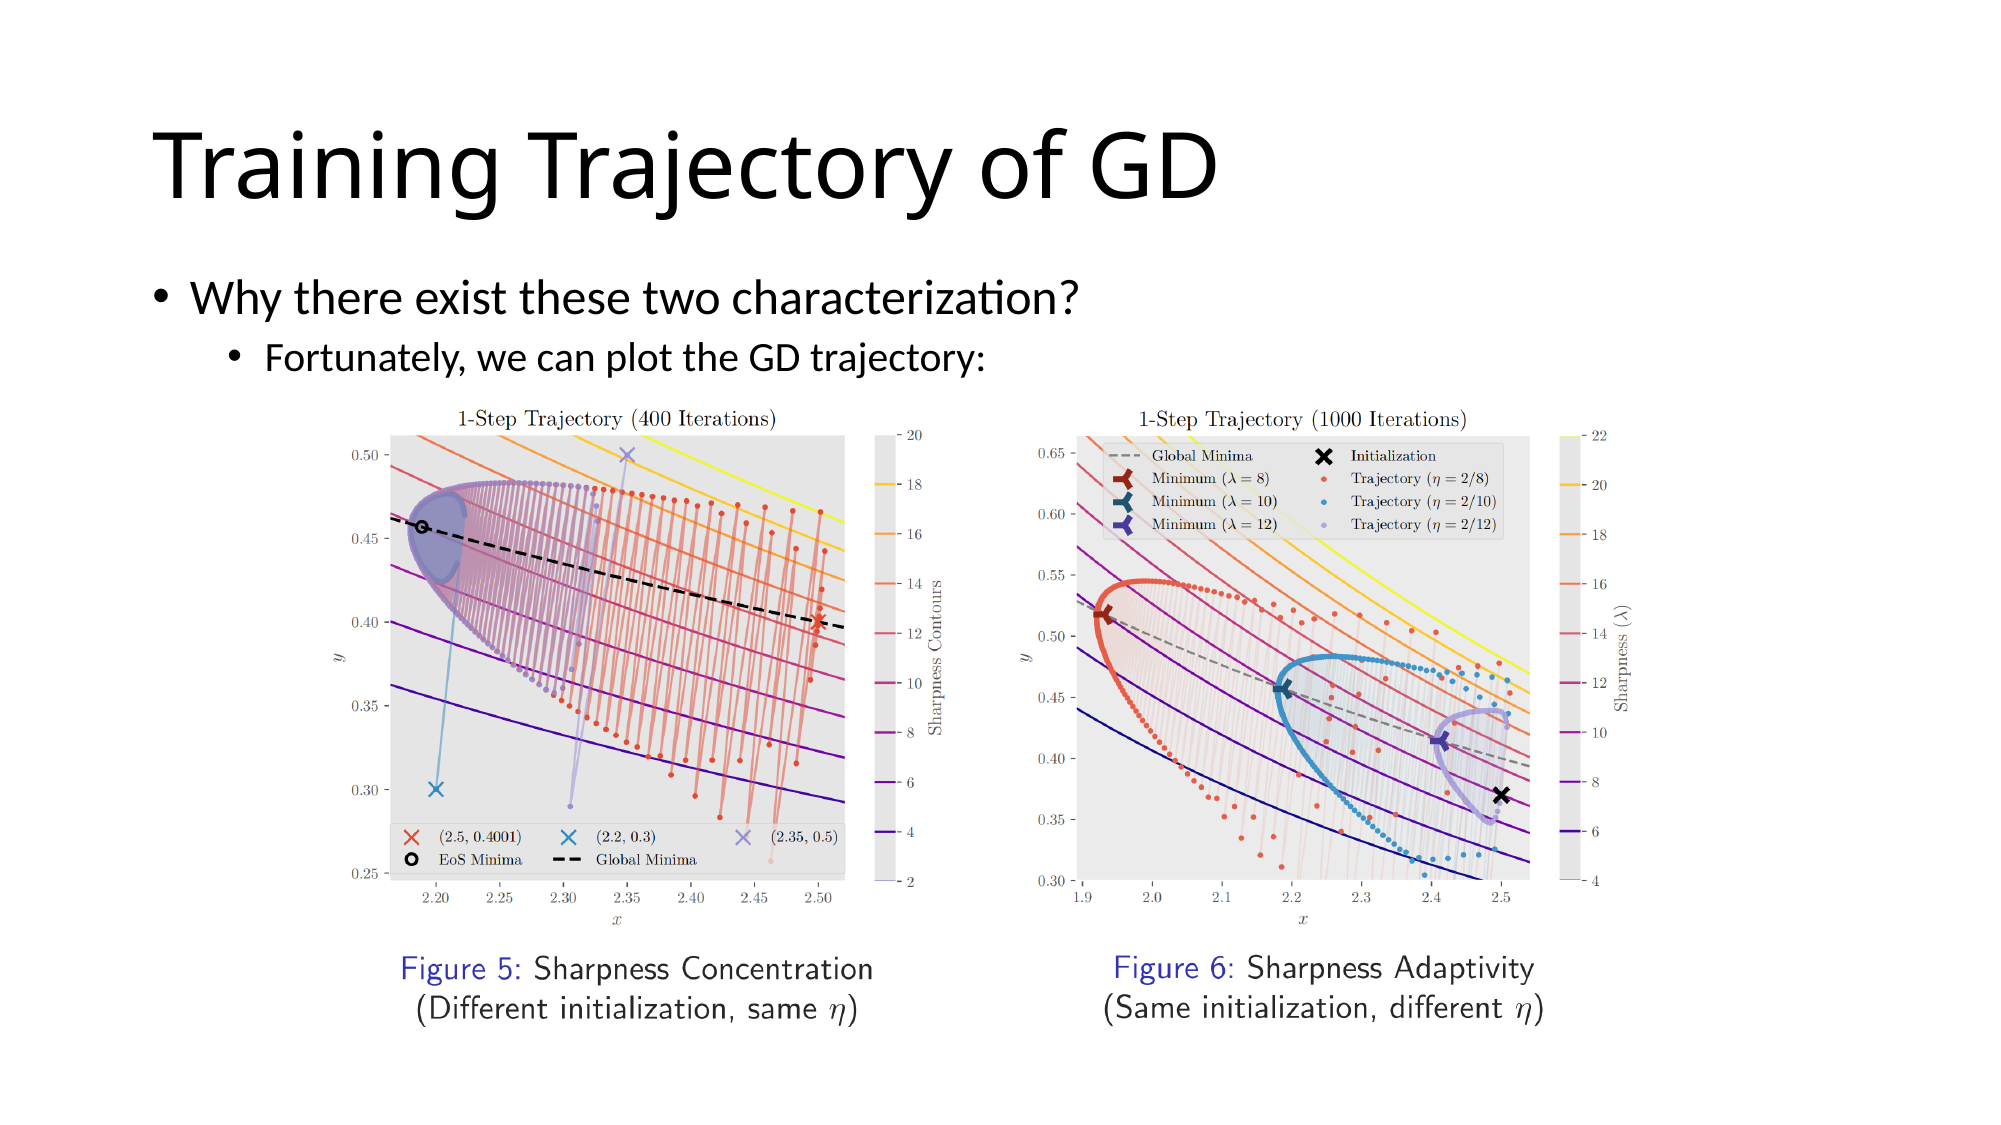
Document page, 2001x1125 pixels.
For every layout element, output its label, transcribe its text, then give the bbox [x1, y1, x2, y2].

picture [324, 392, 1634, 1038]
title Training Trajectory of GD [137, 59, 1863, 263]
list Why there exist these two characterization? Fortunately, we can plot the GD trajectory: [137, 263, 1863, 1014]
